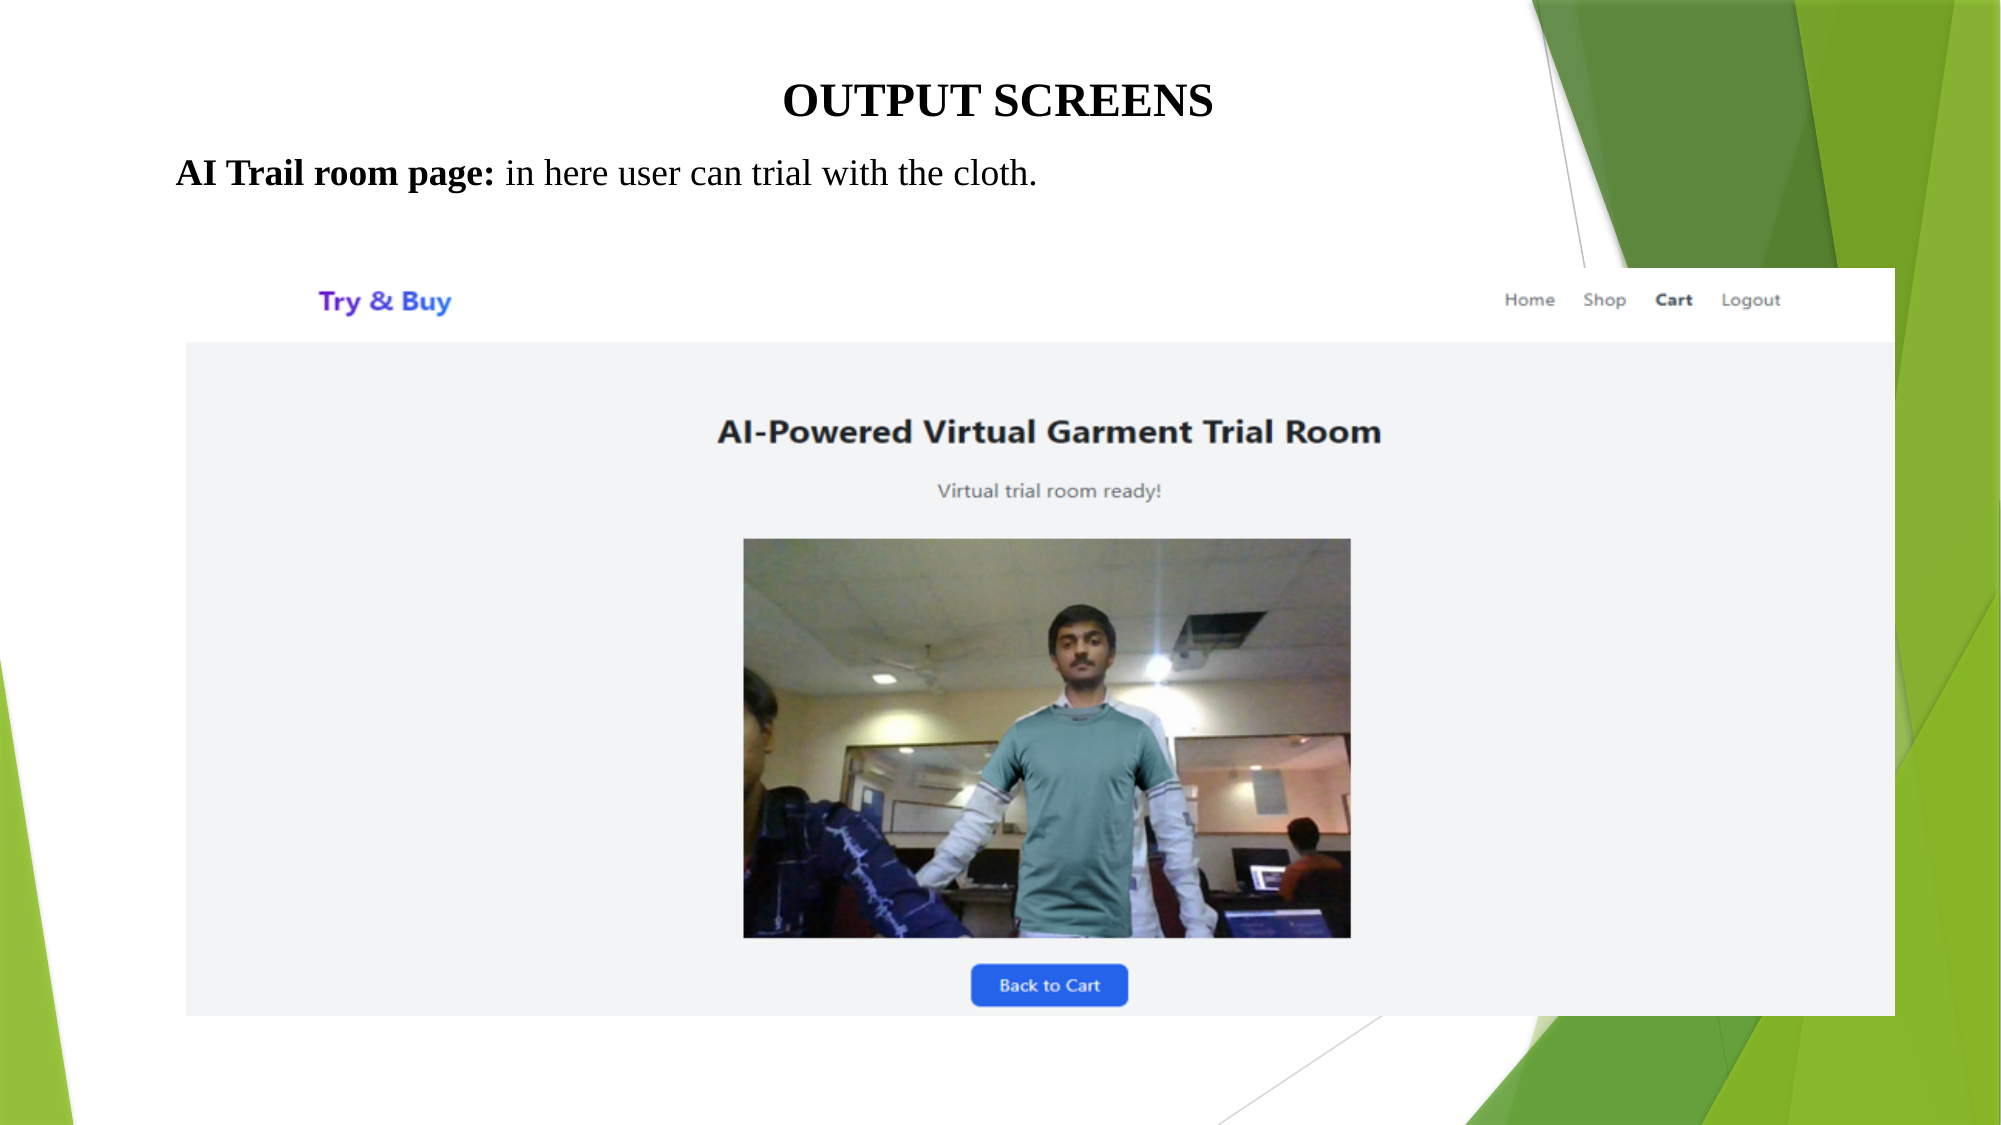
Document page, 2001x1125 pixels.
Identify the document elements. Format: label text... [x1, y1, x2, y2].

picture [186, 268, 1895, 1017]
text_box AI Trail room page: in here user can trial with the cloth. [160, 140, 1054, 200]
text_box OUTPUT SCREENS [767, 32, 1231, 133]
